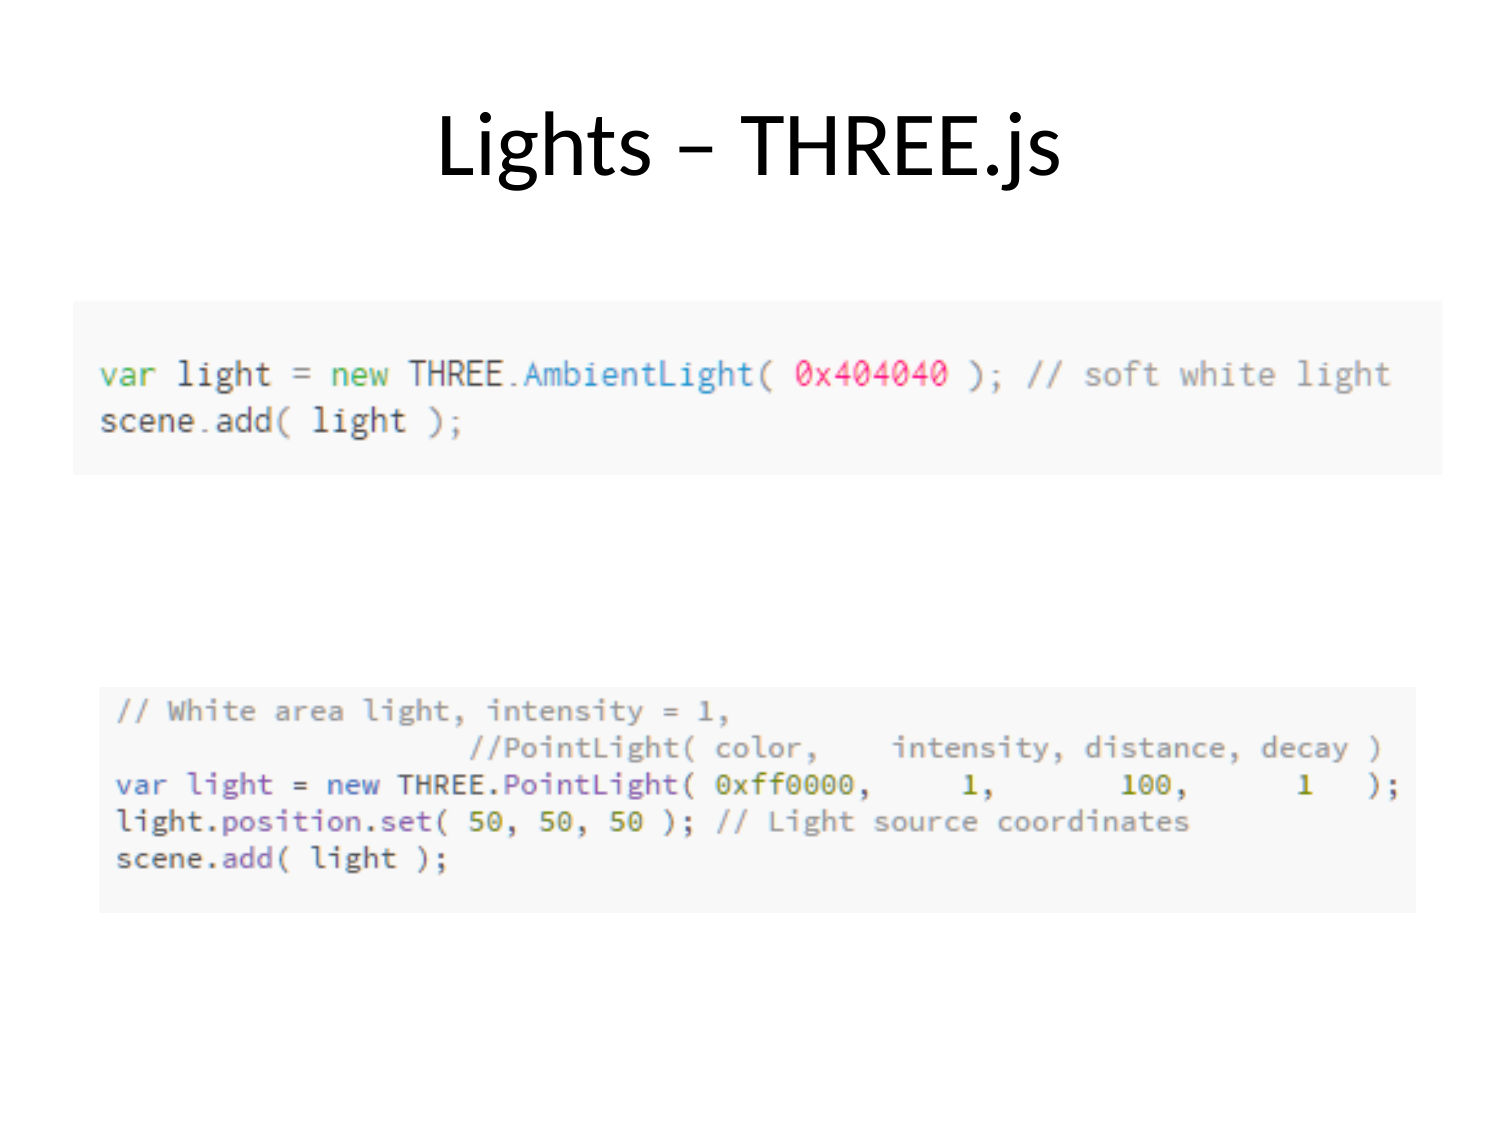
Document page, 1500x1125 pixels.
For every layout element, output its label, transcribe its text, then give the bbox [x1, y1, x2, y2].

picture [99, 687, 1416, 913]
picture [72, 299, 1443, 476]
title Lights – THREE.js [75, 45, 1425, 233]
